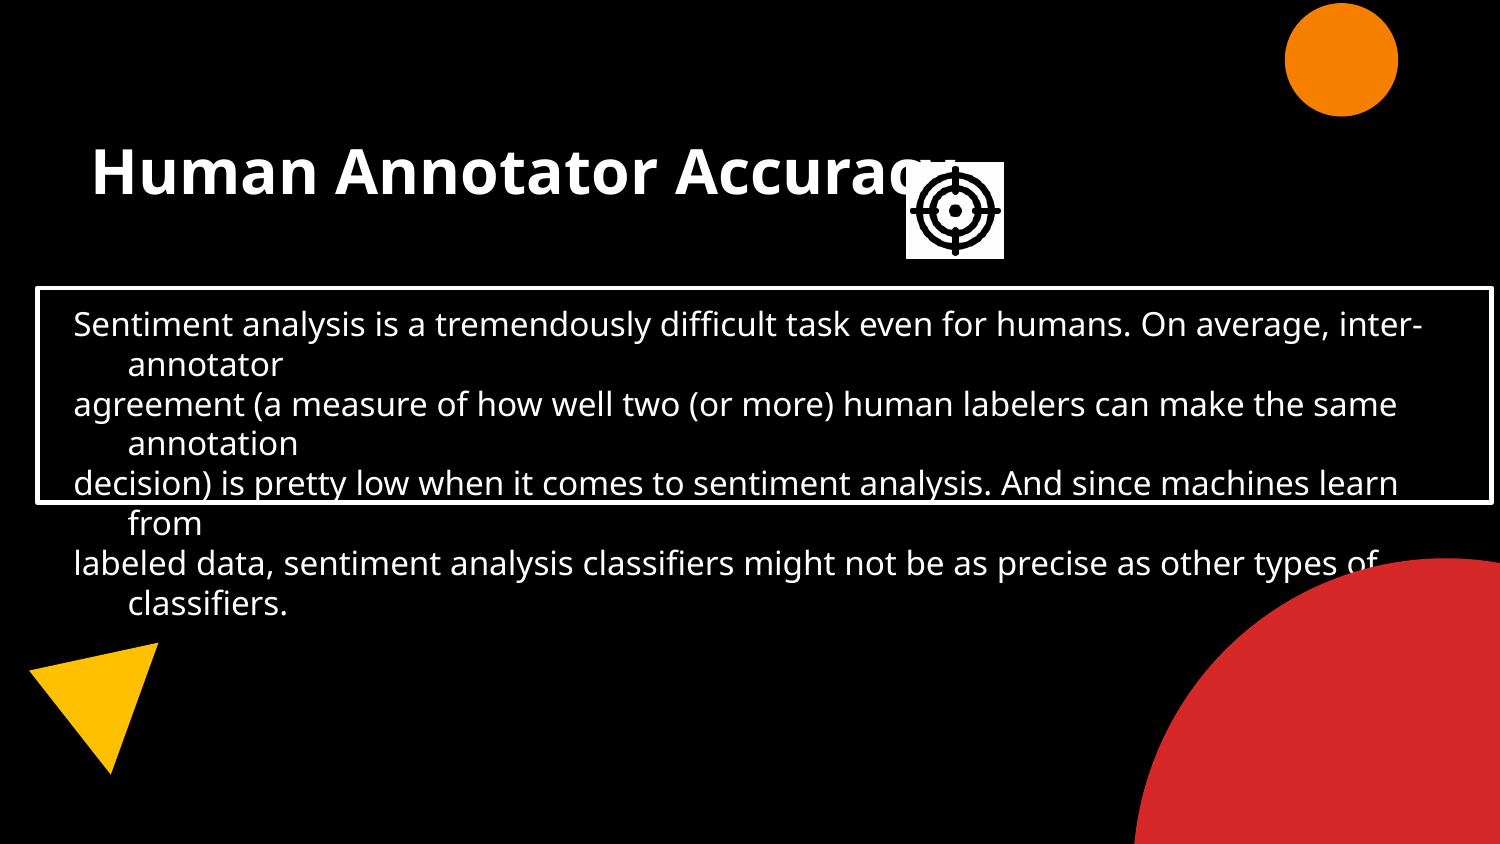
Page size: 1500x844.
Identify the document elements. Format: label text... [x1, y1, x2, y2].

subtitle Sentiment analysis is a tremendously difficult task even for humans. On average, inter-annotator agreement (a measure of how well two (or more) human labelers can make the same annotation decision) is pretty low when it comes to sentiment analysis. And since machines learn from labeled data, sentiment analysis classifiers might not be as precise as other types of classifiers. [37, 287, 1492, 503]
text_box [27, 640, 161, 777]
text_box [1284, 3, 1399, 117]
text_box [1134, 558, 1500, 844]
text_box Human Annotator Accuracy [75, 116, 1342, 211]
picture [906, 162, 1004, 260]
